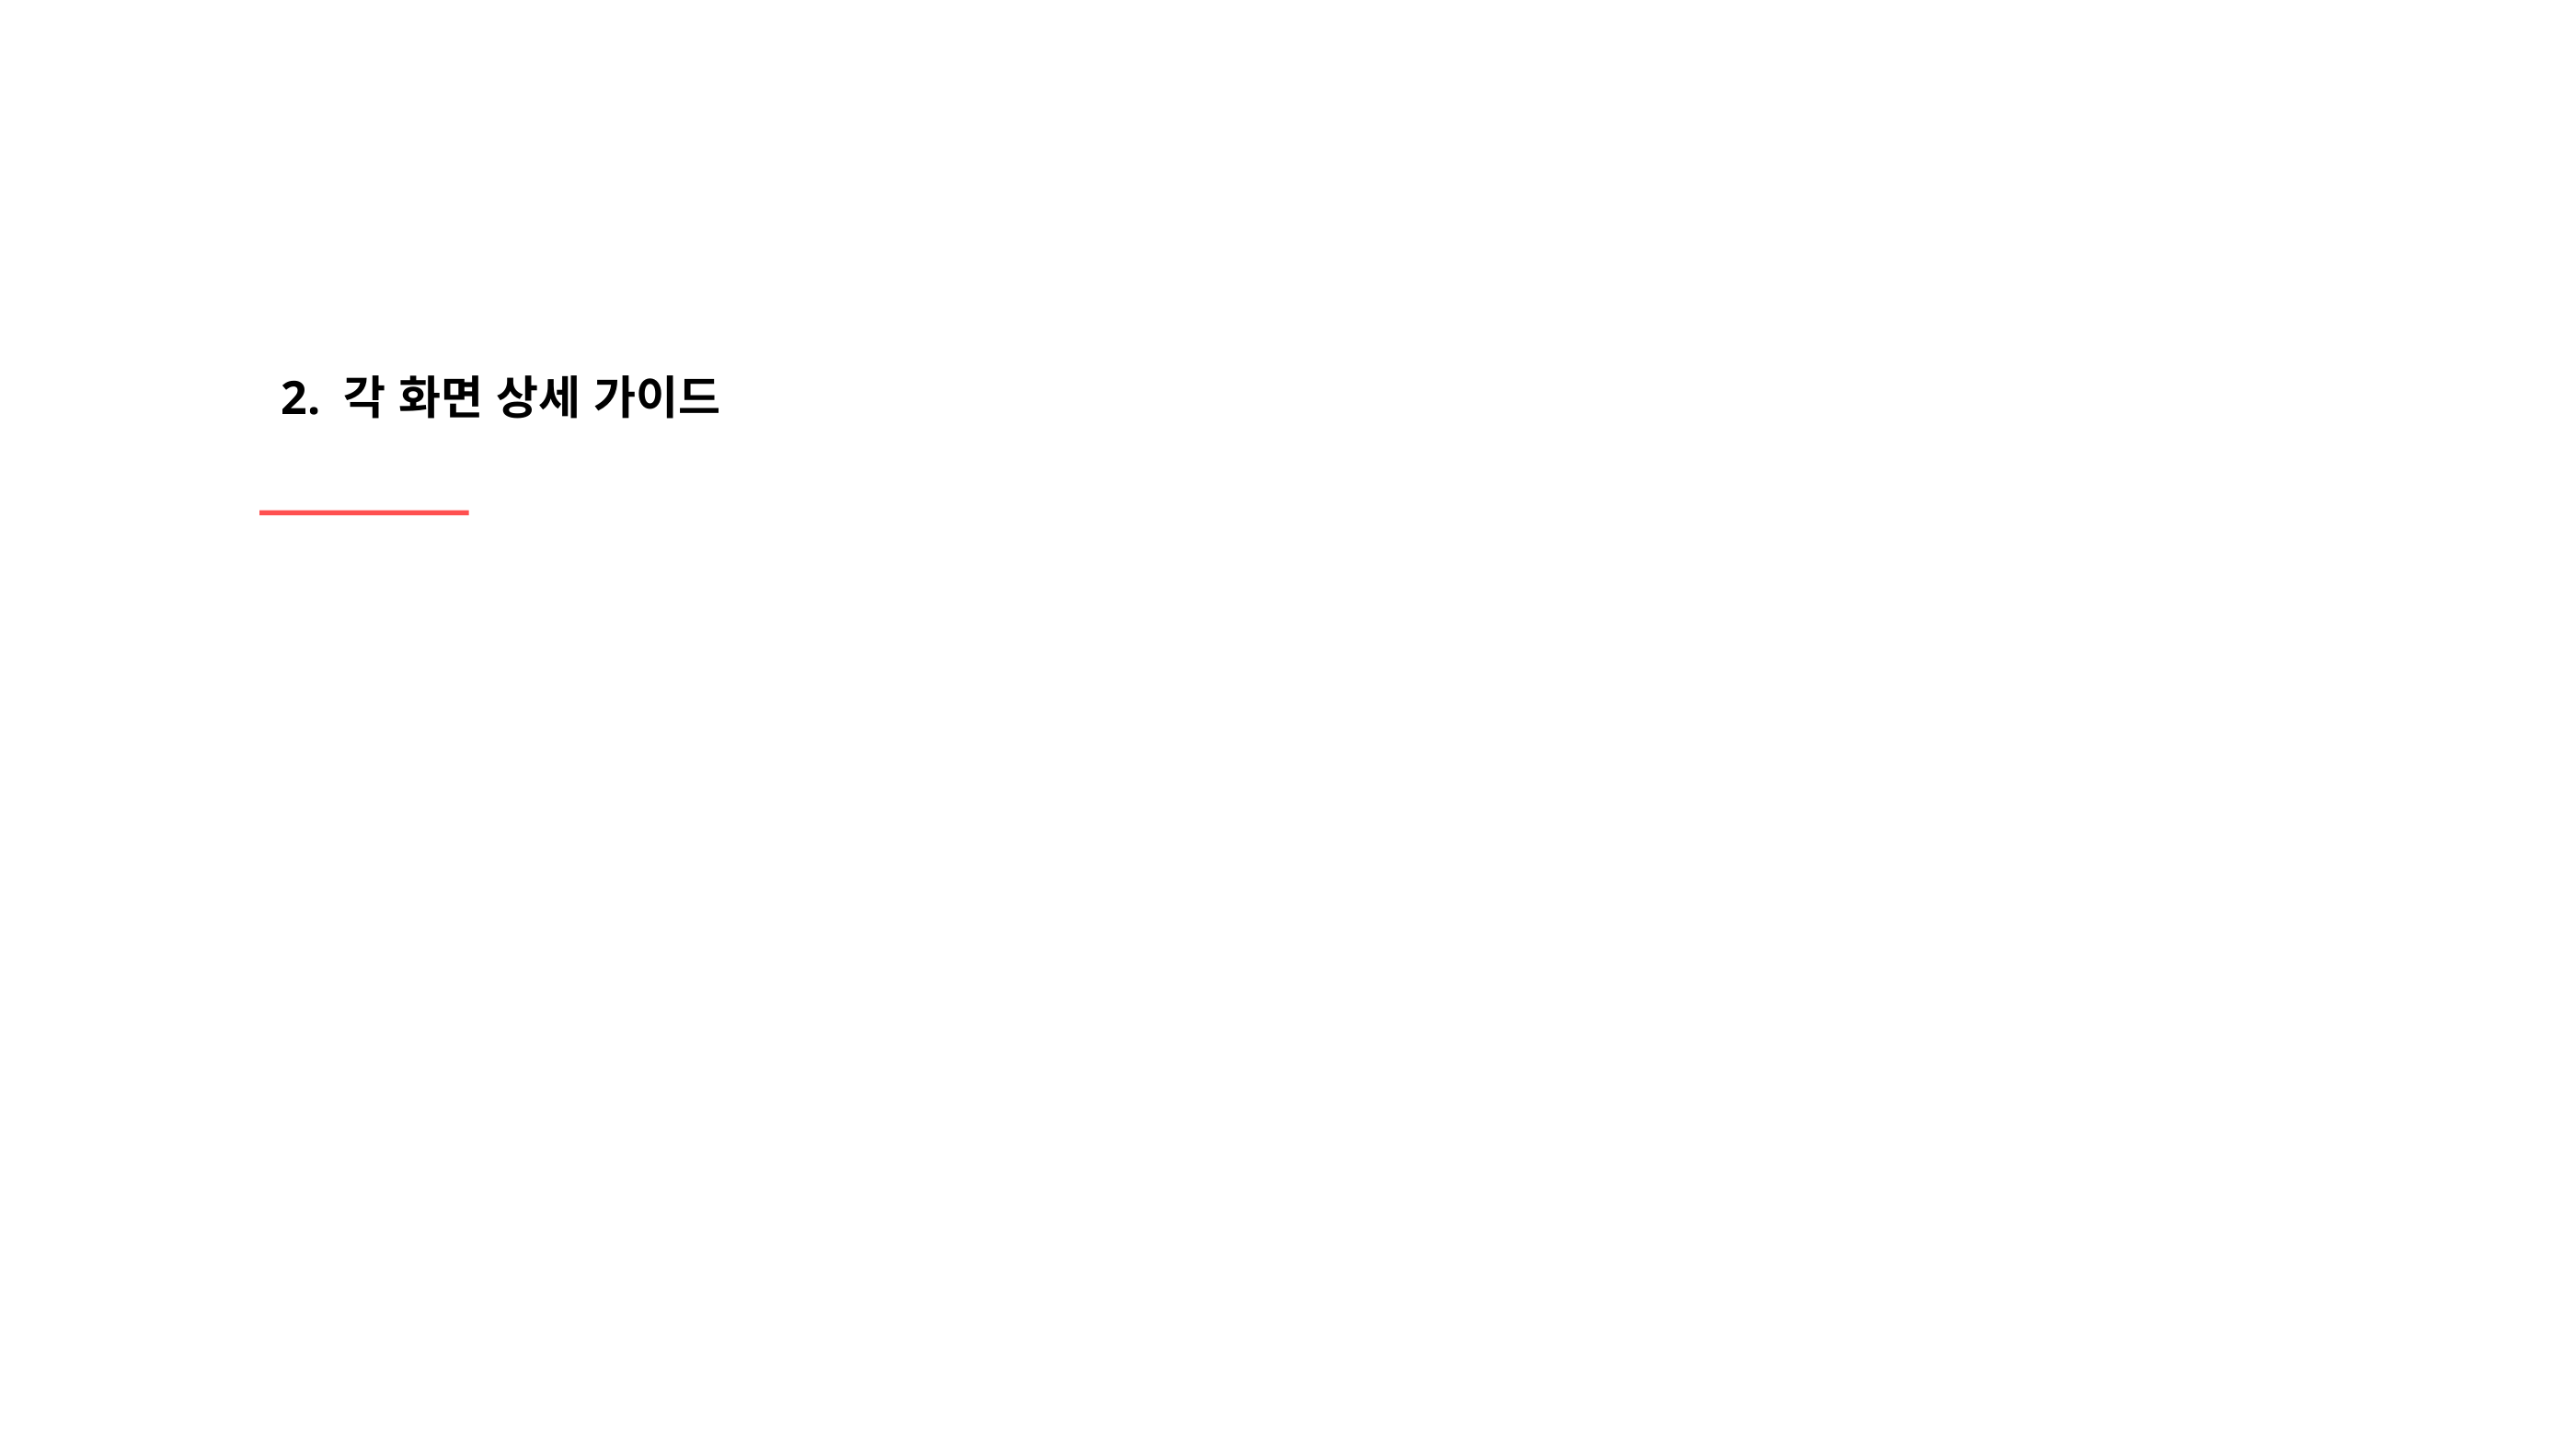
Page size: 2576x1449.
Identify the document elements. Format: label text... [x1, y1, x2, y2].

text_box 2. 각 화면 상세 가이드 [268, 361, 735, 431]
text_box [259, 509, 470, 516]
